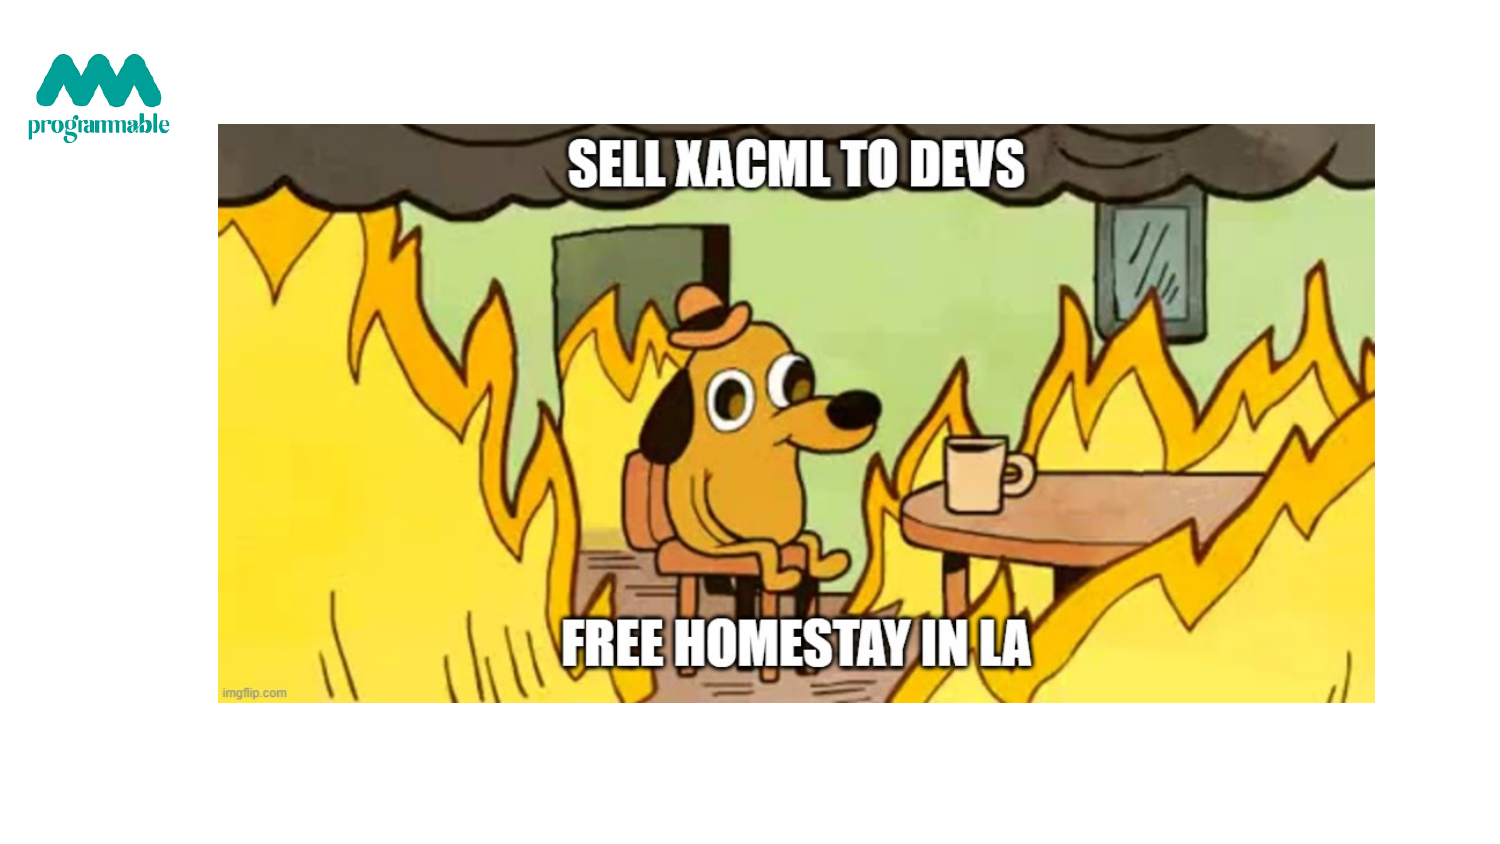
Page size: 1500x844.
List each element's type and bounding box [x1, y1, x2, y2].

picture [0, 0, 197, 197]
picture [217, 124, 1375, 704]
